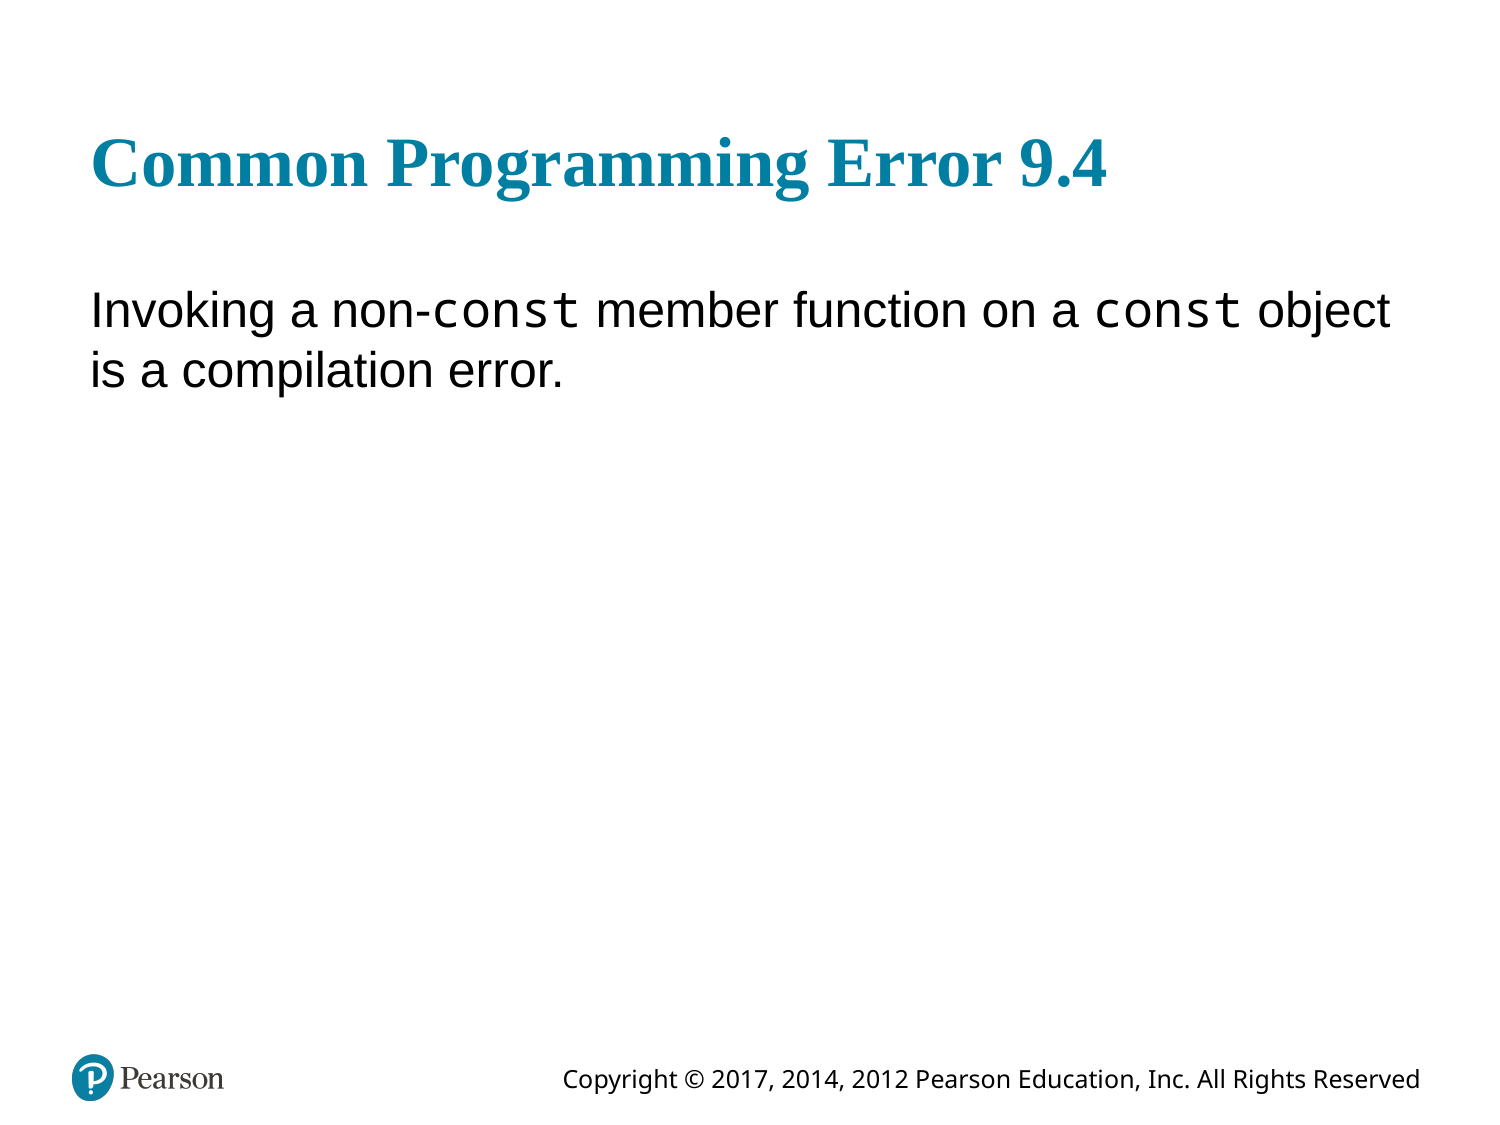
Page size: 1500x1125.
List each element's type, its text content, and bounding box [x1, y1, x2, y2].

picture [72, 1054, 88, 1070]
picture [72, 1087, 83, 1101]
picture [98, 1054, 224, 1101]
list Invoking a non-const member function on a const object is a compilation error. [75, 262, 1425, 1005]
picture [80, 1063, 106, 1088]
title Common Programming Error 9.4 [75, 0, 1425, 216]
